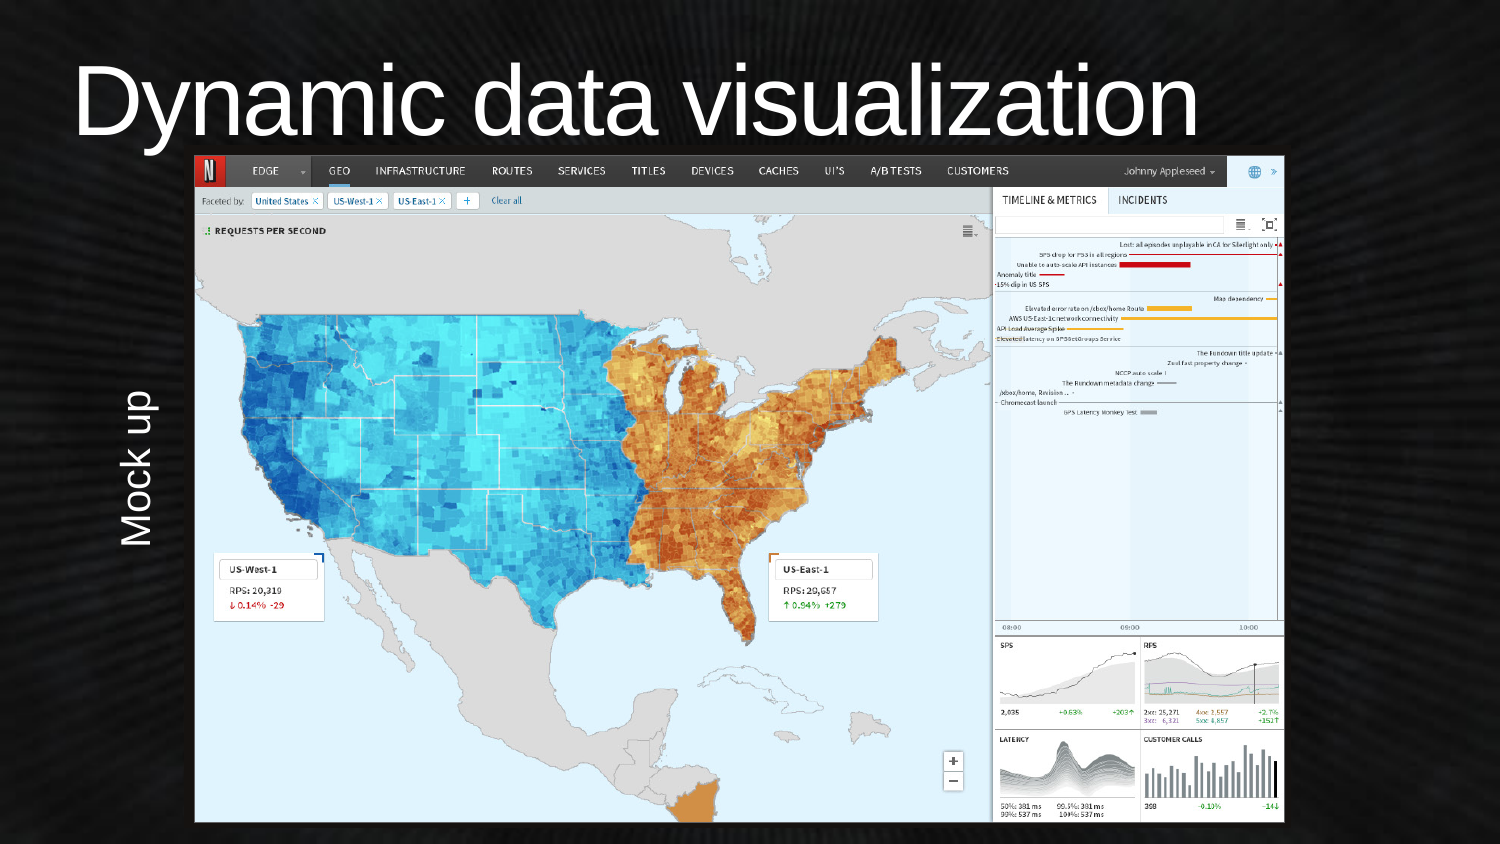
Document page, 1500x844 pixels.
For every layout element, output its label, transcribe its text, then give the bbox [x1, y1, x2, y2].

title Dynamic data visualization [56, 28, 1444, 169]
picture [0, 0, 1500, 844]
text_box Mock up [101, 375, 166, 563]
